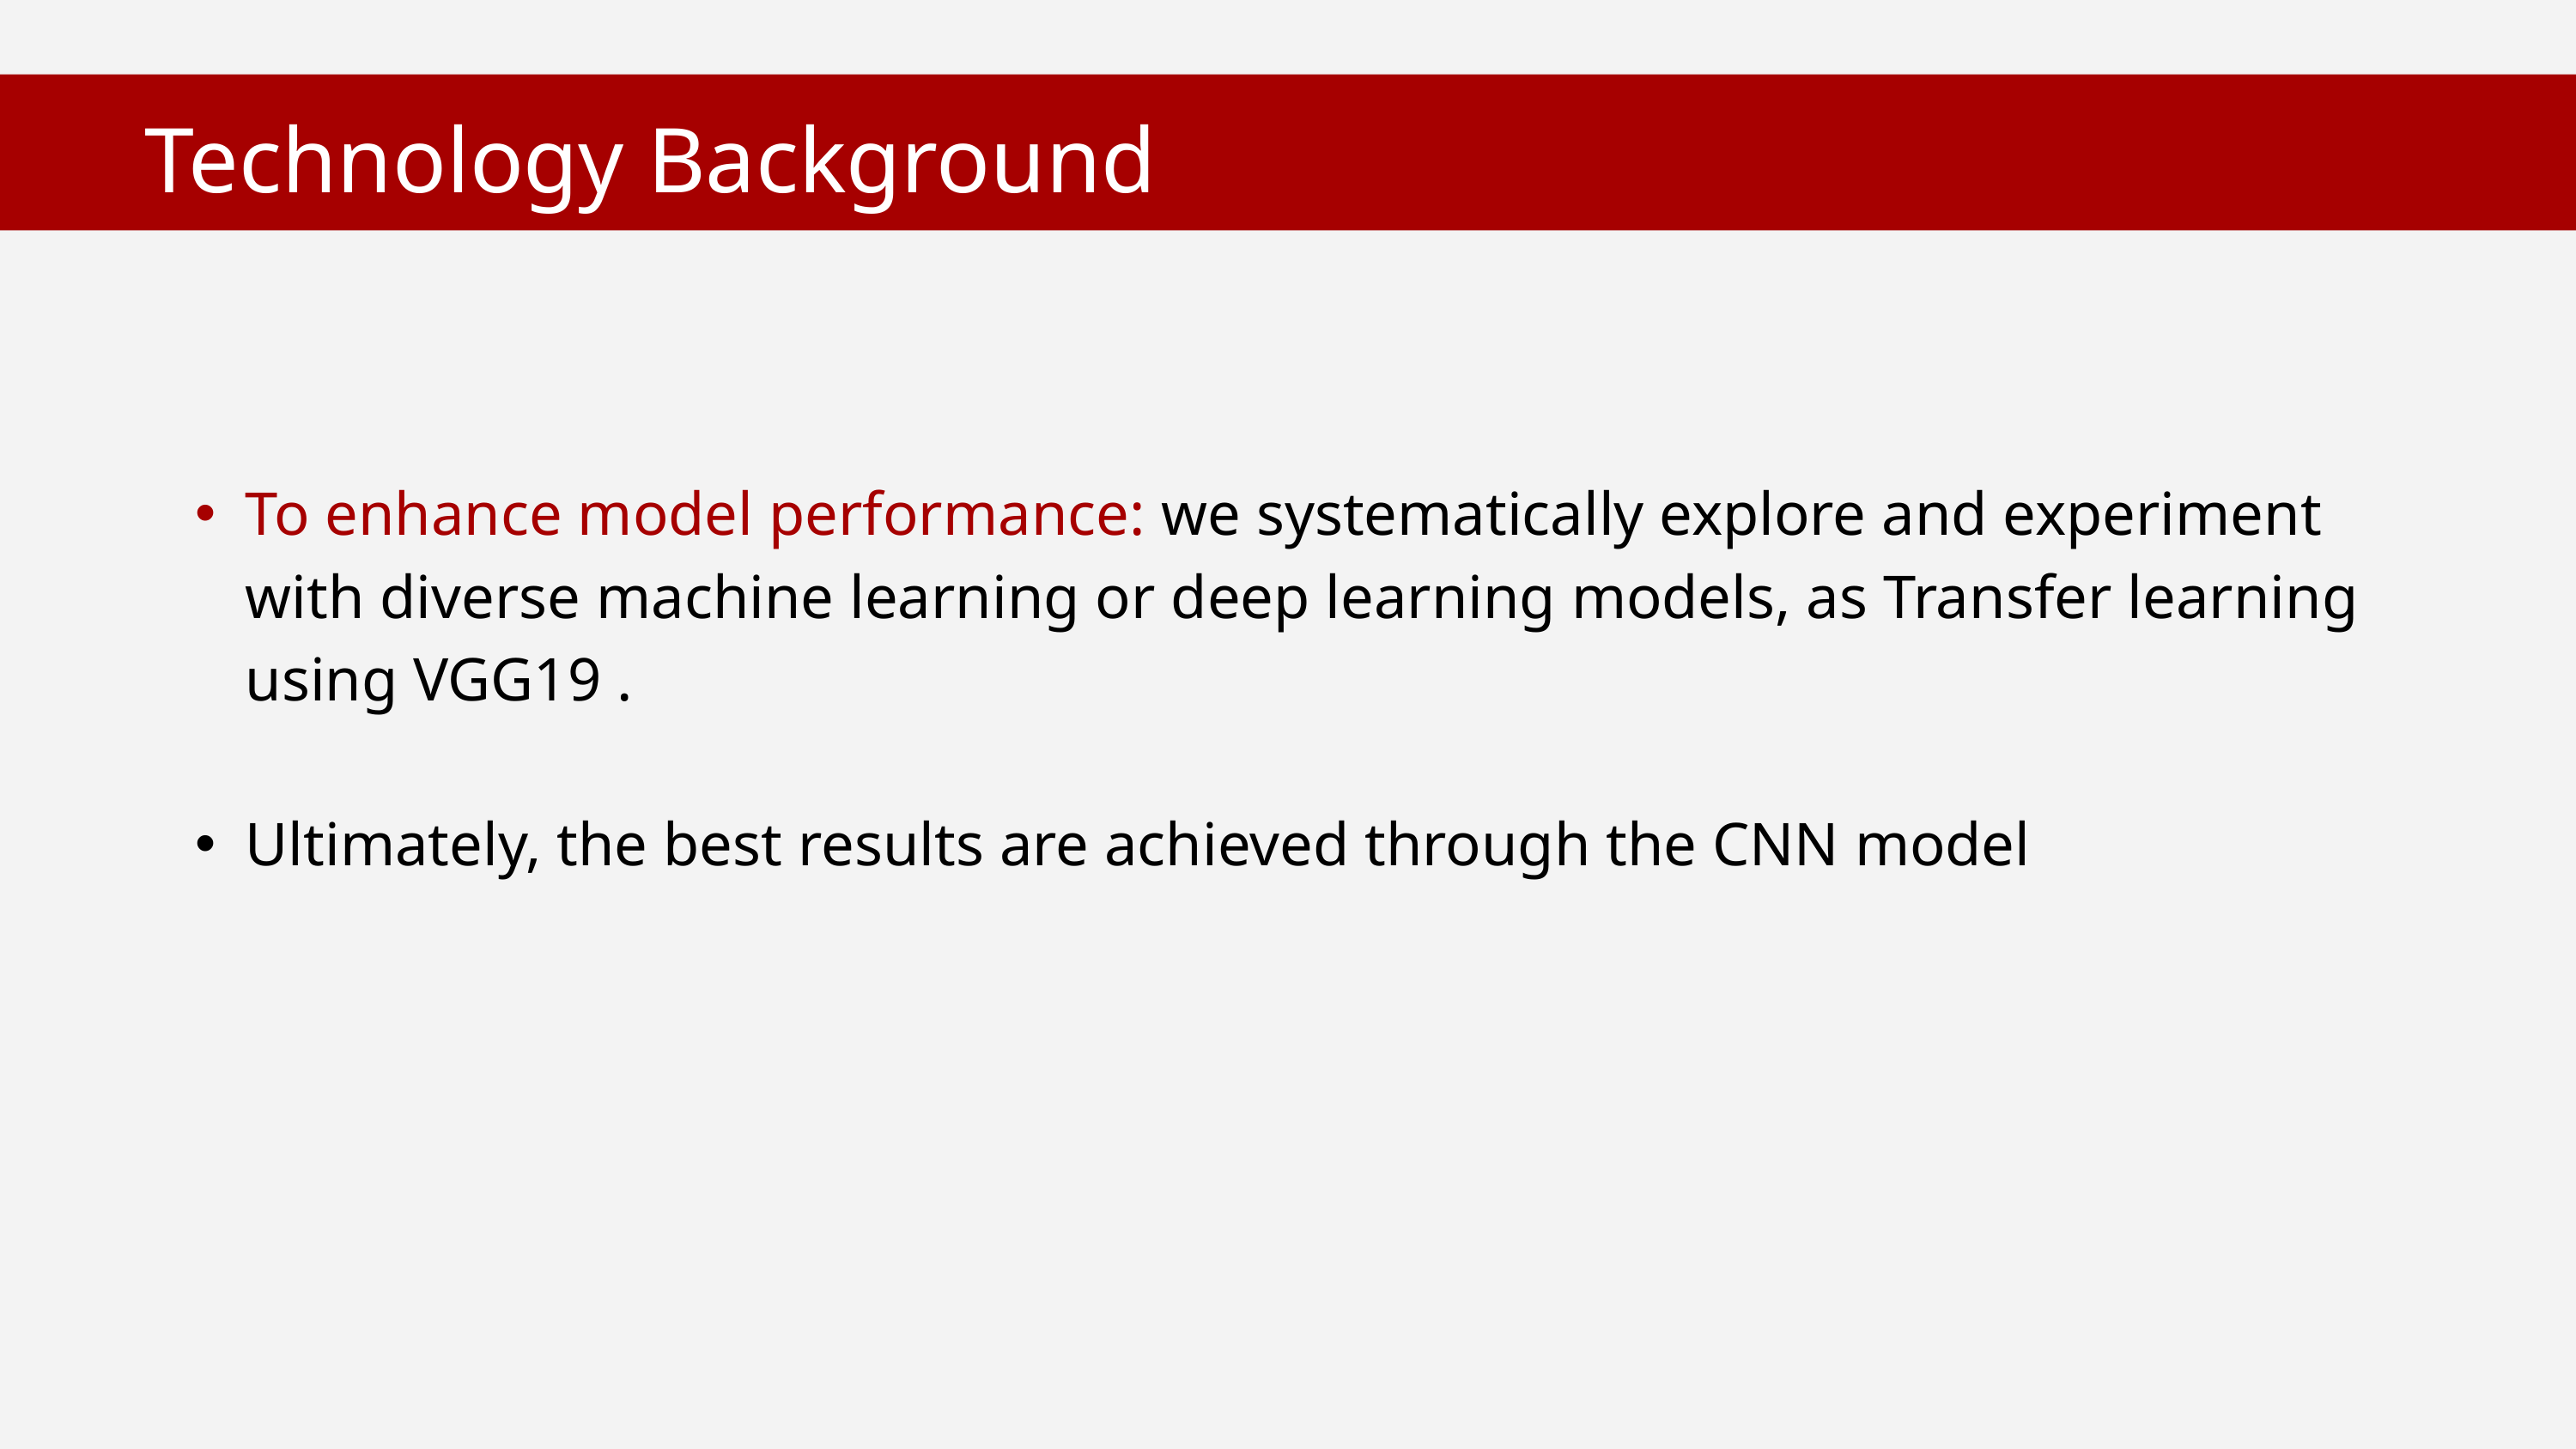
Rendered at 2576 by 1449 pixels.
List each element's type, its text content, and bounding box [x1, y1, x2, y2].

text_box [0, 74, 2576, 231]
text_box To enhance model performance: we systematically explore and experiment with diverse machine learning or deep learning models, as Transfer learning using VGG19 . Ultimately, the best results are achieved through the CNN model [144, 464, 2432, 878]
text_box Technology Background [144, 85, 1328, 211]
